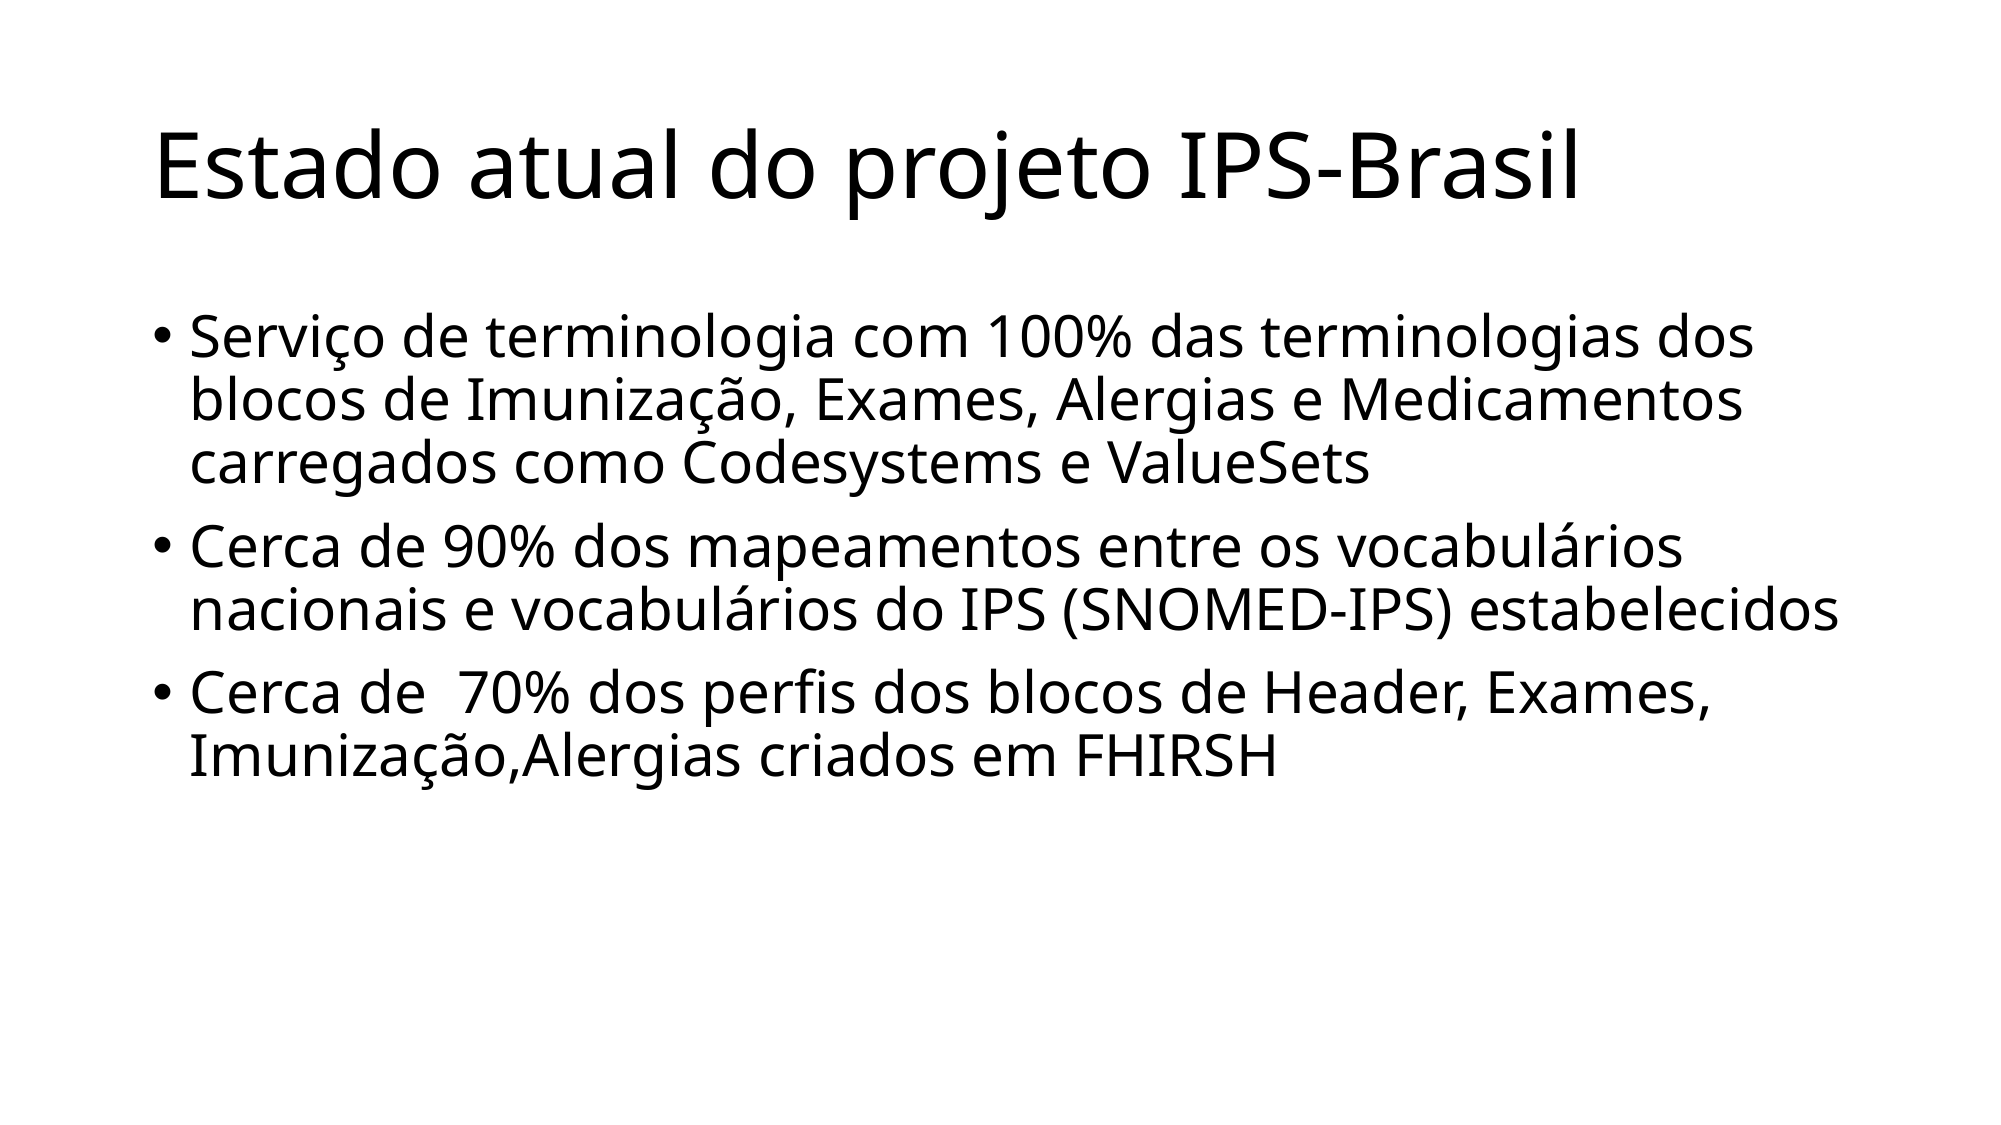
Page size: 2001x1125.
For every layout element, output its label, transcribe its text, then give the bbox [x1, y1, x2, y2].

title Estado atual do projeto IPS-Brasil [137, 59, 1863, 278]
list Serviço de terminologia com 100% das terminologias dos blocos de Imunização, Exames, Alergias e Medicamentos carregados como Codesystems e ValueSets Cerca de 90% dos mapeamentos entre os vocabulários nacionais e vocabulários do IPS (SNOMED-IPS) estabelecidos Cerca de 70% dos perfis dos blocos de Header, Exames, Imunização,Alergias criados em FHIRSH [137, 299, 1863, 1014]
